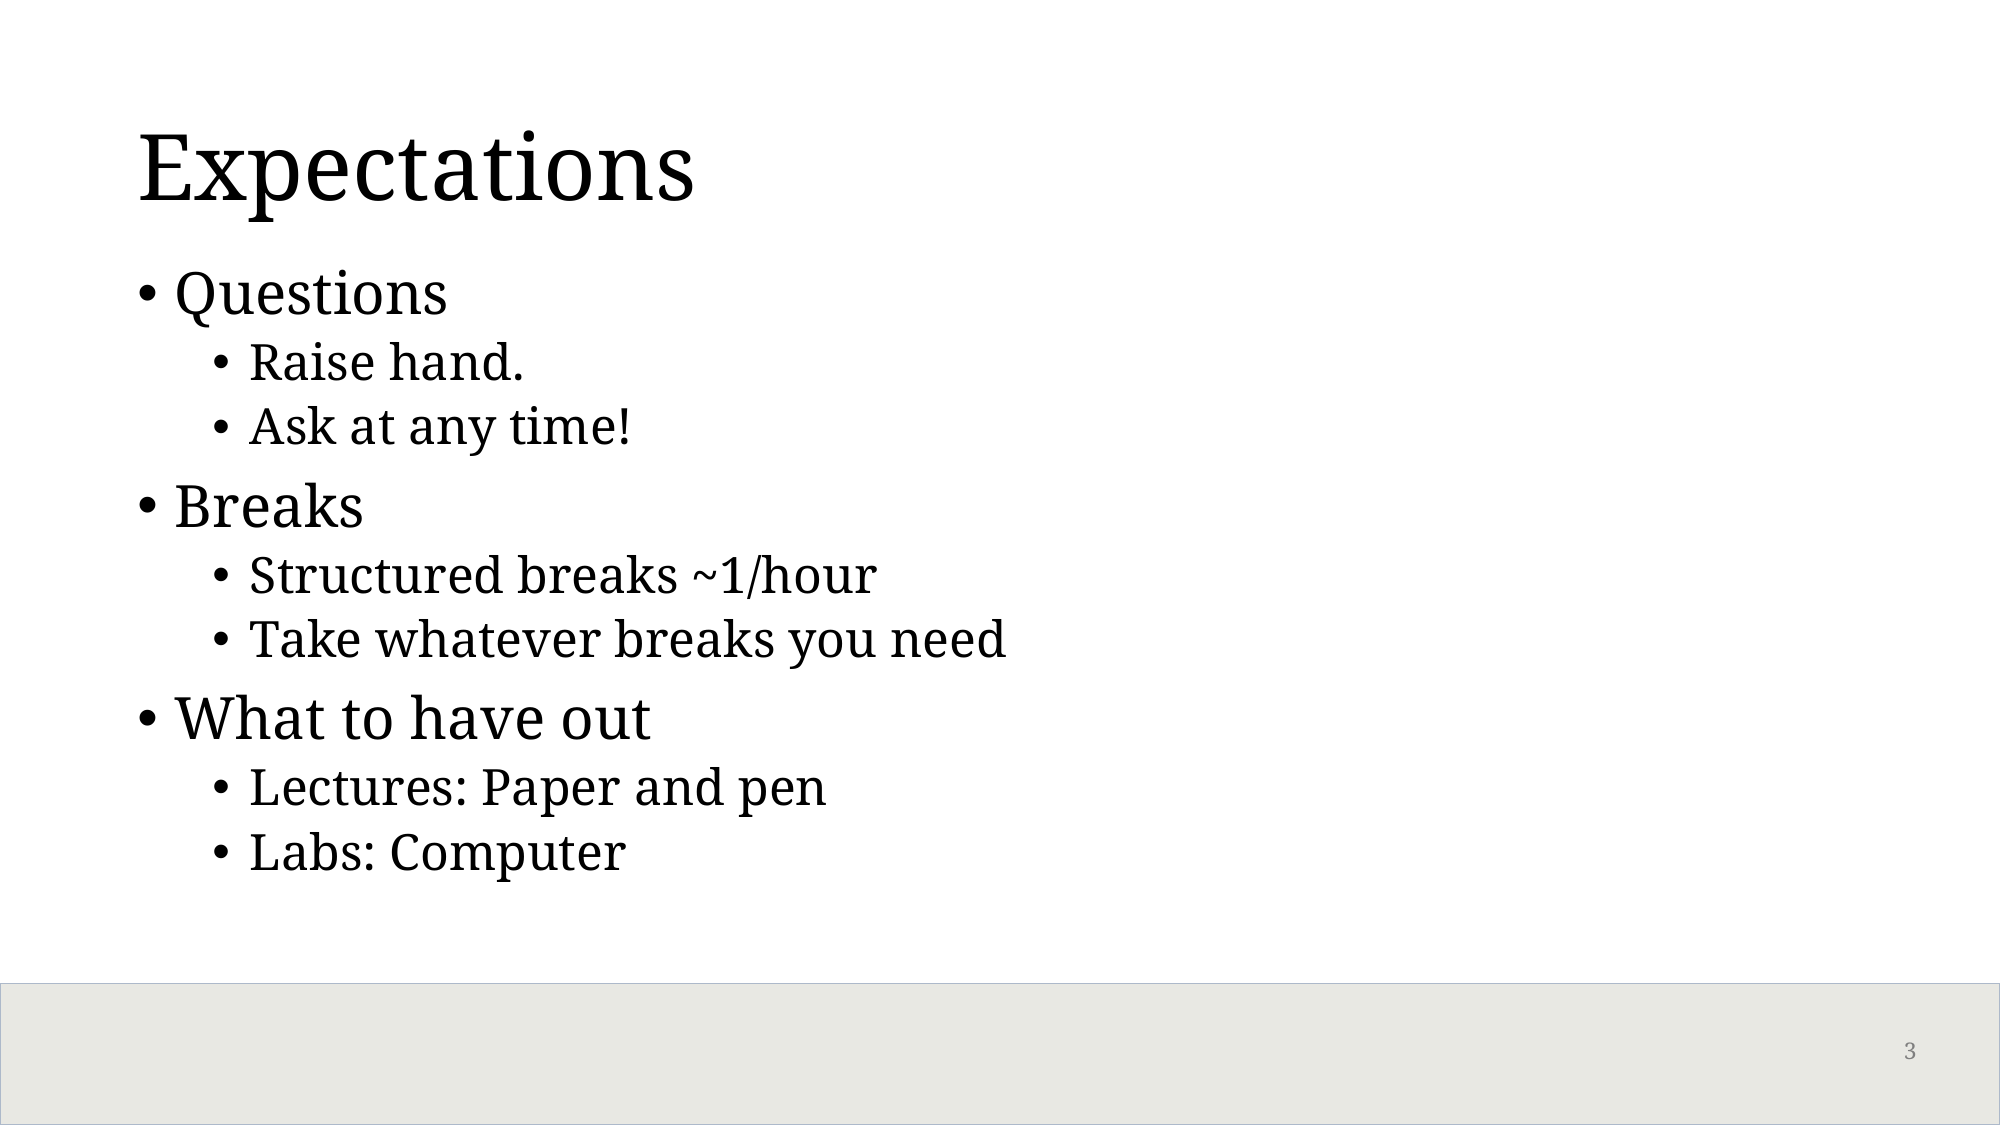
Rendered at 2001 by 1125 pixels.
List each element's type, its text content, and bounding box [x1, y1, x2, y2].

list Questions Raise hand. Ask at any time! Breaks Structured breaks ~1/hour Take whatever breaks you need What to have out Lectures: Paper and pen Labs: Computer [137, 256, 1231, 1016]
title Expectations [137, 59, 1863, 228]
